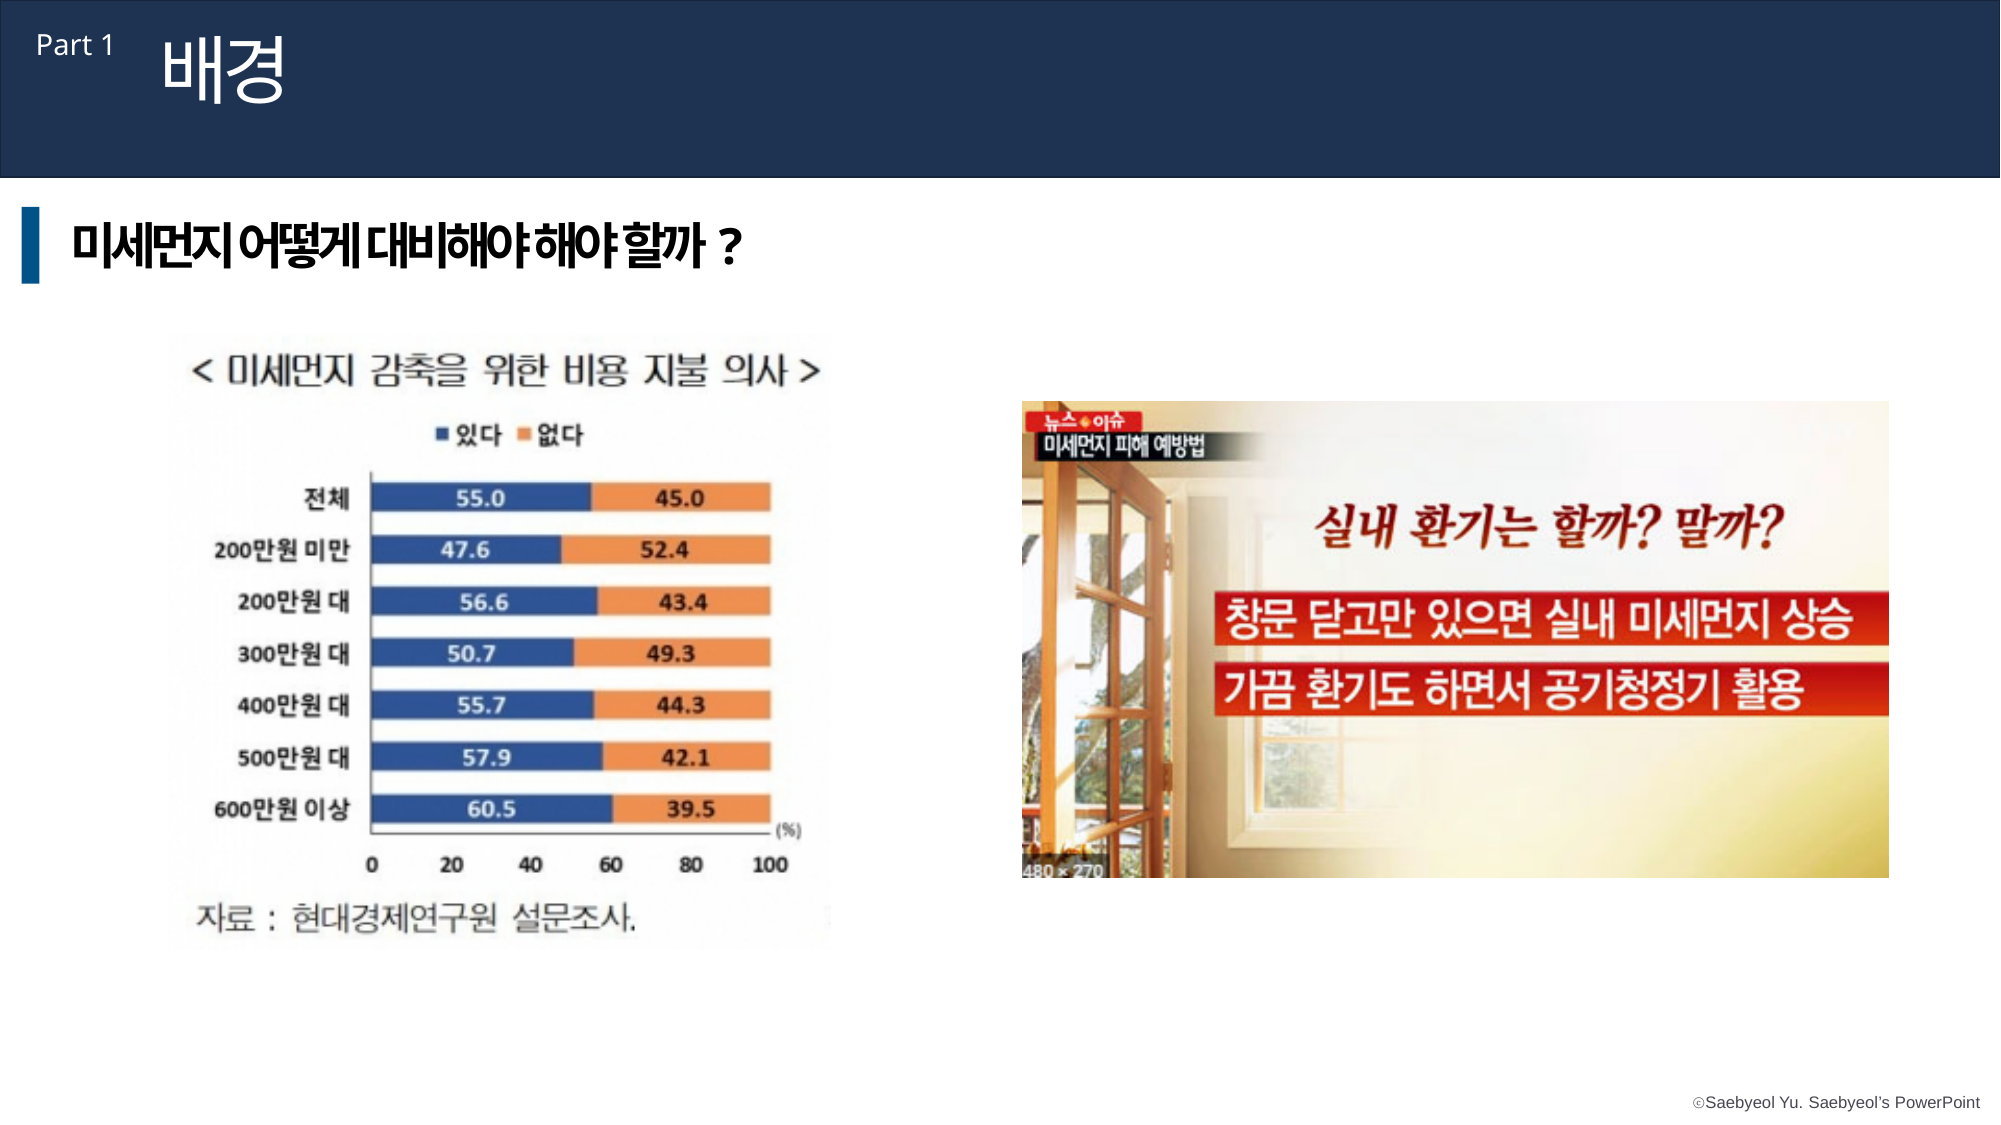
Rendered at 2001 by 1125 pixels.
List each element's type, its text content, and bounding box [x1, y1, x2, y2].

picture [168, 333, 831, 950]
picture [1022, 401, 1889, 878]
text_box Part 1 [20, 19, 132, 69]
text_box 배경 [144, 16, 307, 122]
text_box [21, 206, 40, 285]
text_box [0, 0, 2000, 178]
text_box 미세먼지 어떻게 대비해야 해야 할까? [55, 207, 826, 283]
